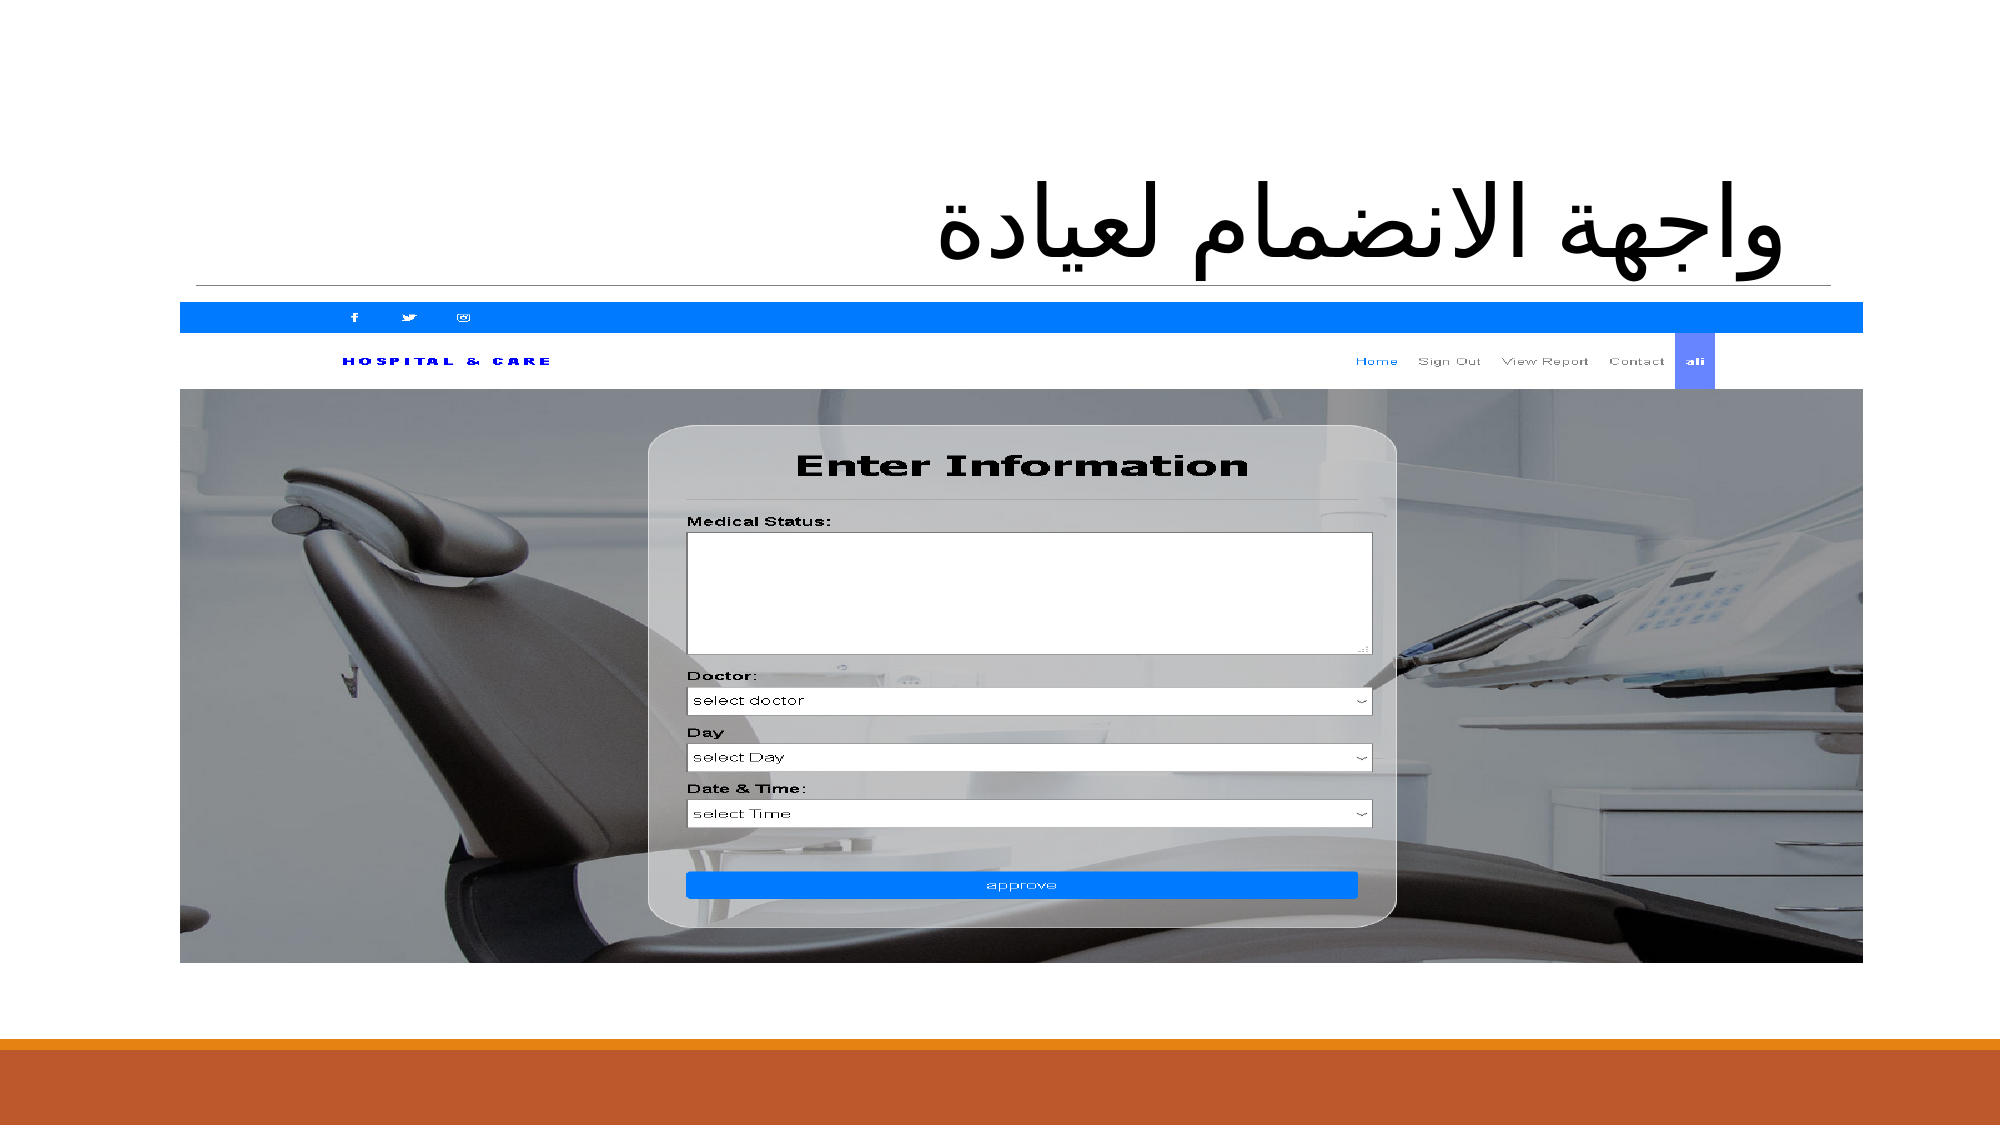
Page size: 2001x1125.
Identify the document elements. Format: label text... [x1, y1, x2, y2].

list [179, 302, 1864, 964]
title واجهة الانضمام لعيادة [180, 47, 1830, 285]
